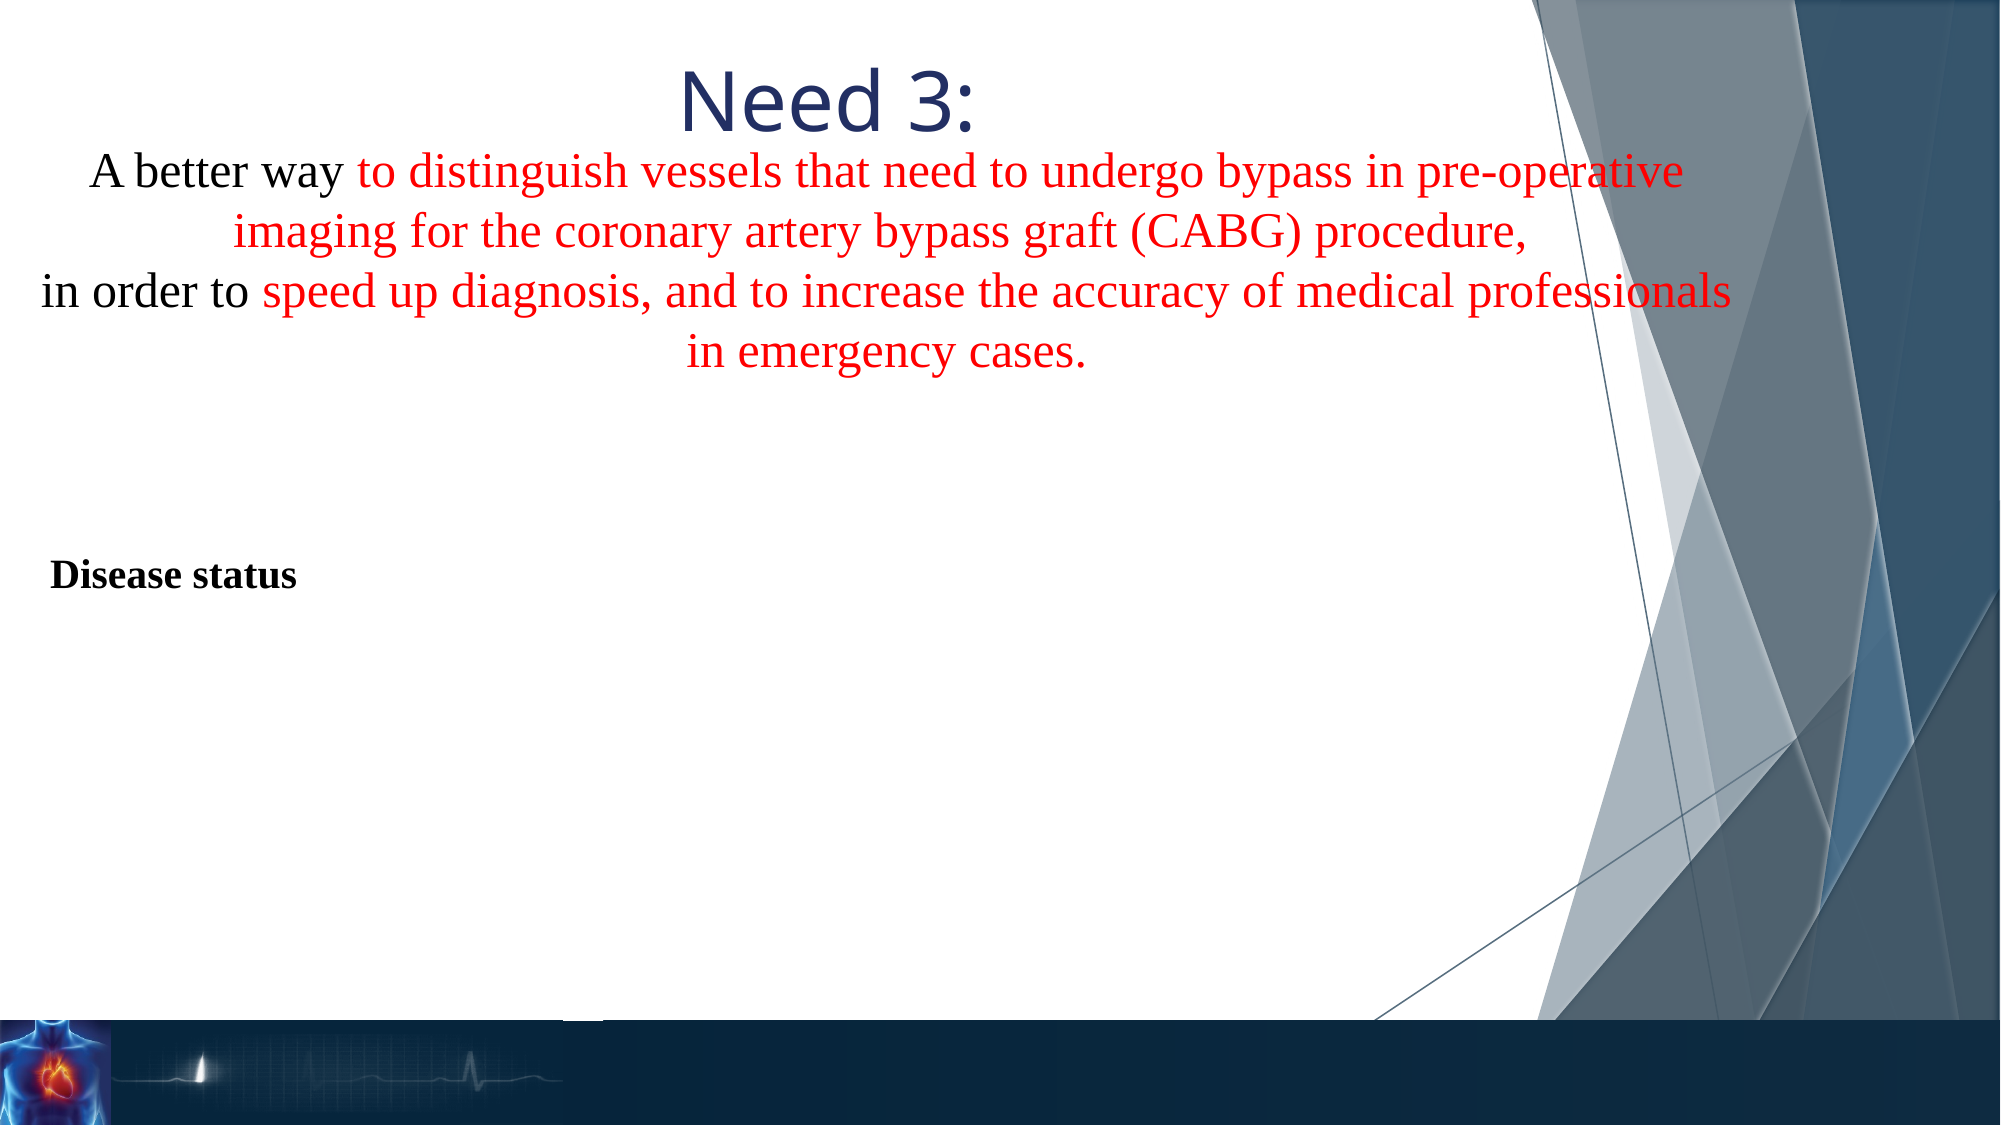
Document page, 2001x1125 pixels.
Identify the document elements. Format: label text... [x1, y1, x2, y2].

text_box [0, 641, 2000, 1125]
text_box Disease status [35, 535, 1800, 640]
text_box Need 3: [662, 40, 992, 130]
text_box A better way to distinguish vessels that need to undergo bypass in pre-operative imaging for the coronary artery bypass graft (CABG) procedure, in order to speed up diagnosis, and to increase the accuracy of medical professionals in emergency cases. [18, 130, 1756, 385]
